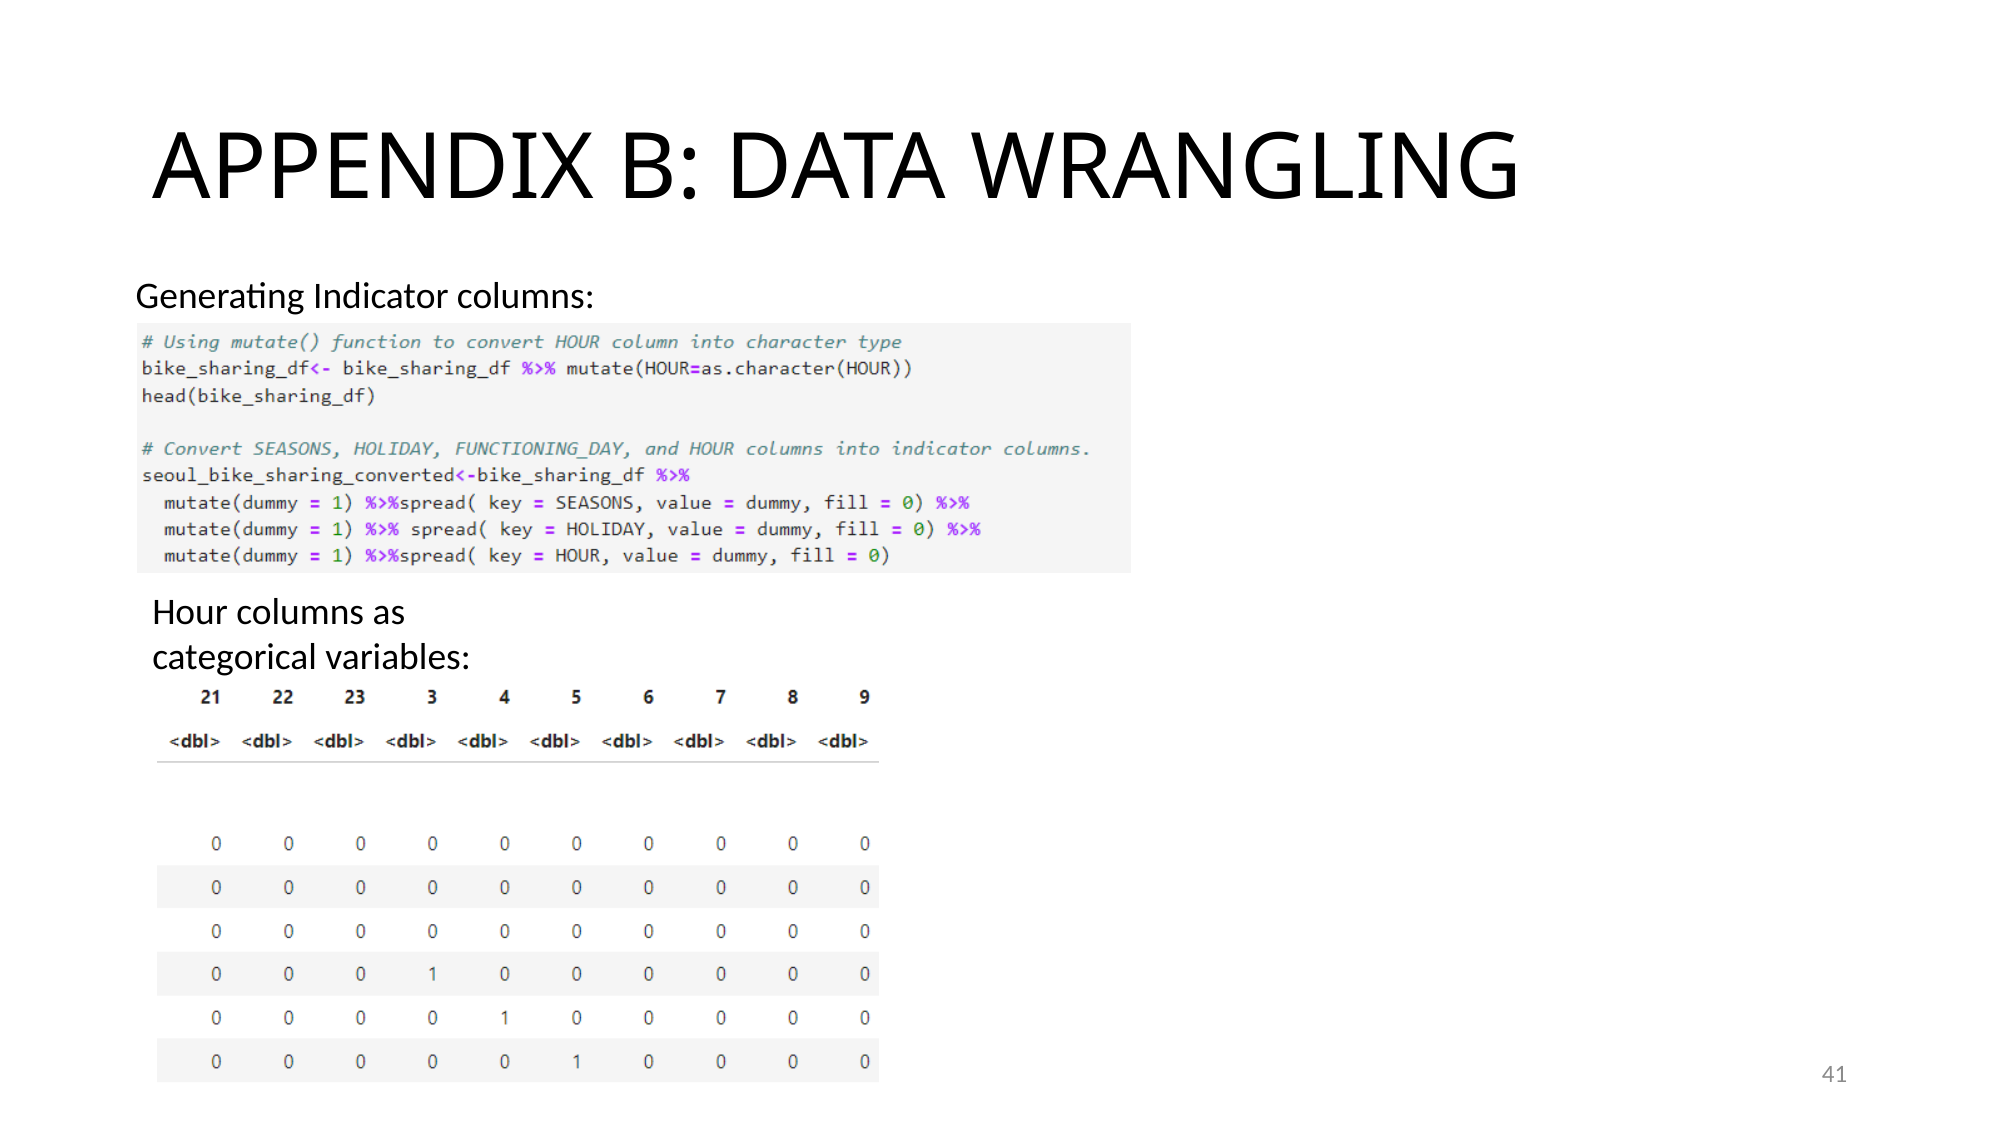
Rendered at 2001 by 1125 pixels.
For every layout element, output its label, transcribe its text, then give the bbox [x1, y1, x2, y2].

text_box Hour columns as categorical variables: [137, 579, 538, 685]
picture [137, 323, 1131, 573]
slide_number 41 [1412, 1042, 1863, 1103]
picture [157, 685, 879, 1086]
text_box Generating Indicator columns: [120, 263, 743, 323]
title APPENDIX B: DATA WRANGLING [137, 59, 1863, 278]
